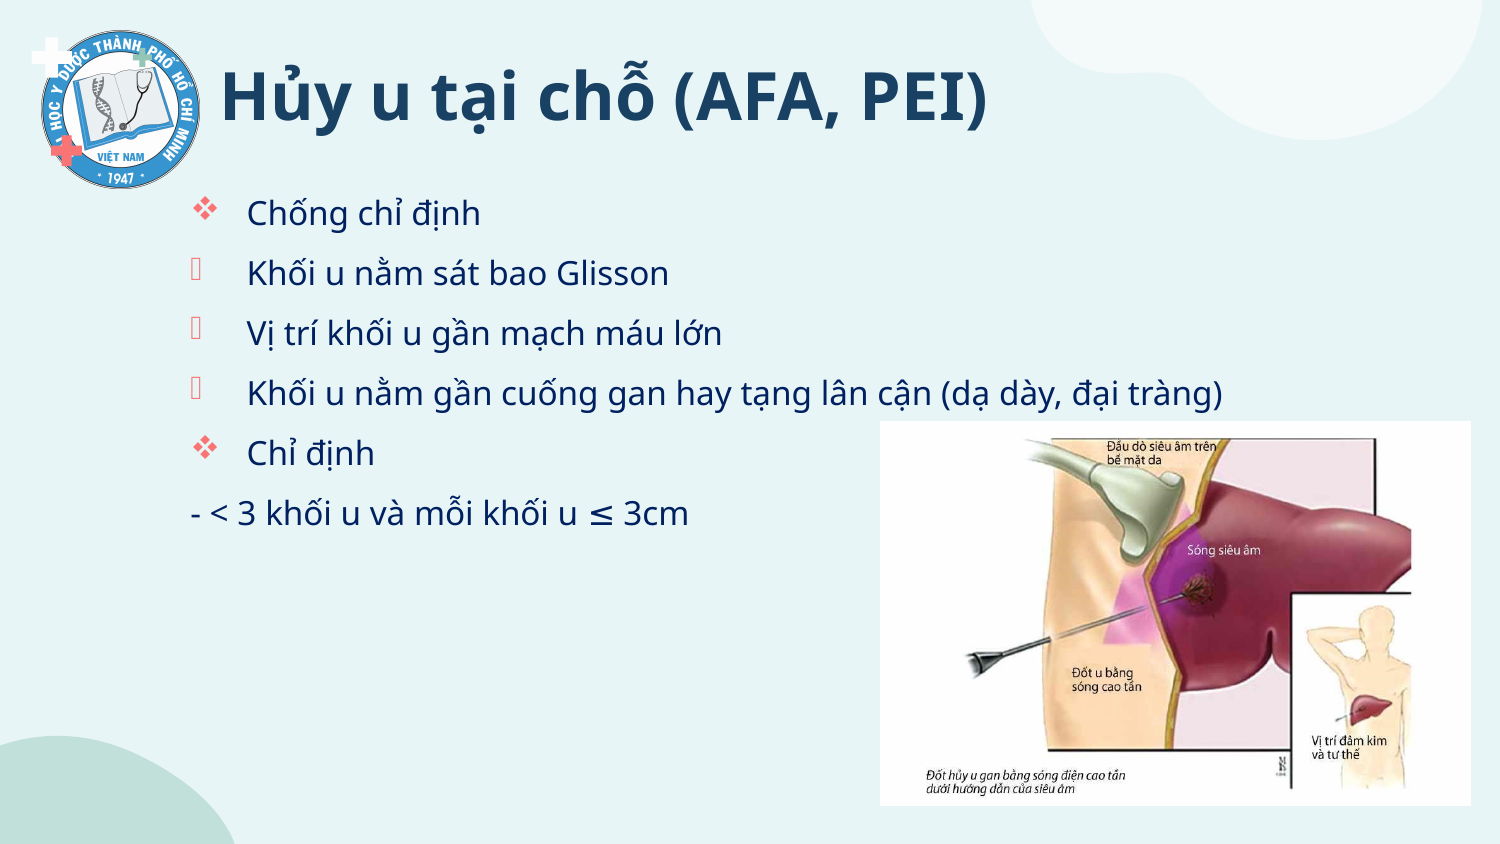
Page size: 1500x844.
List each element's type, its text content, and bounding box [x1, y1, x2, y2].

text_box Chống chỉ định Khối u nằm sát bao Glisson Vị trí khối u gần mạch máu lớn Khối u nằm gần cuống gan hay tạng lân cận (dạ dày, đại tràng) Chỉ định - < 3 khối u và mỗi khối u ≤ 3cm [156, 157, 1344, 844]
title Hủy u tại chỗ (AFA, PEI) [204, 38, 1471, 133]
picture [879, 421, 1471, 806]
picture [41, 30, 200, 189]
